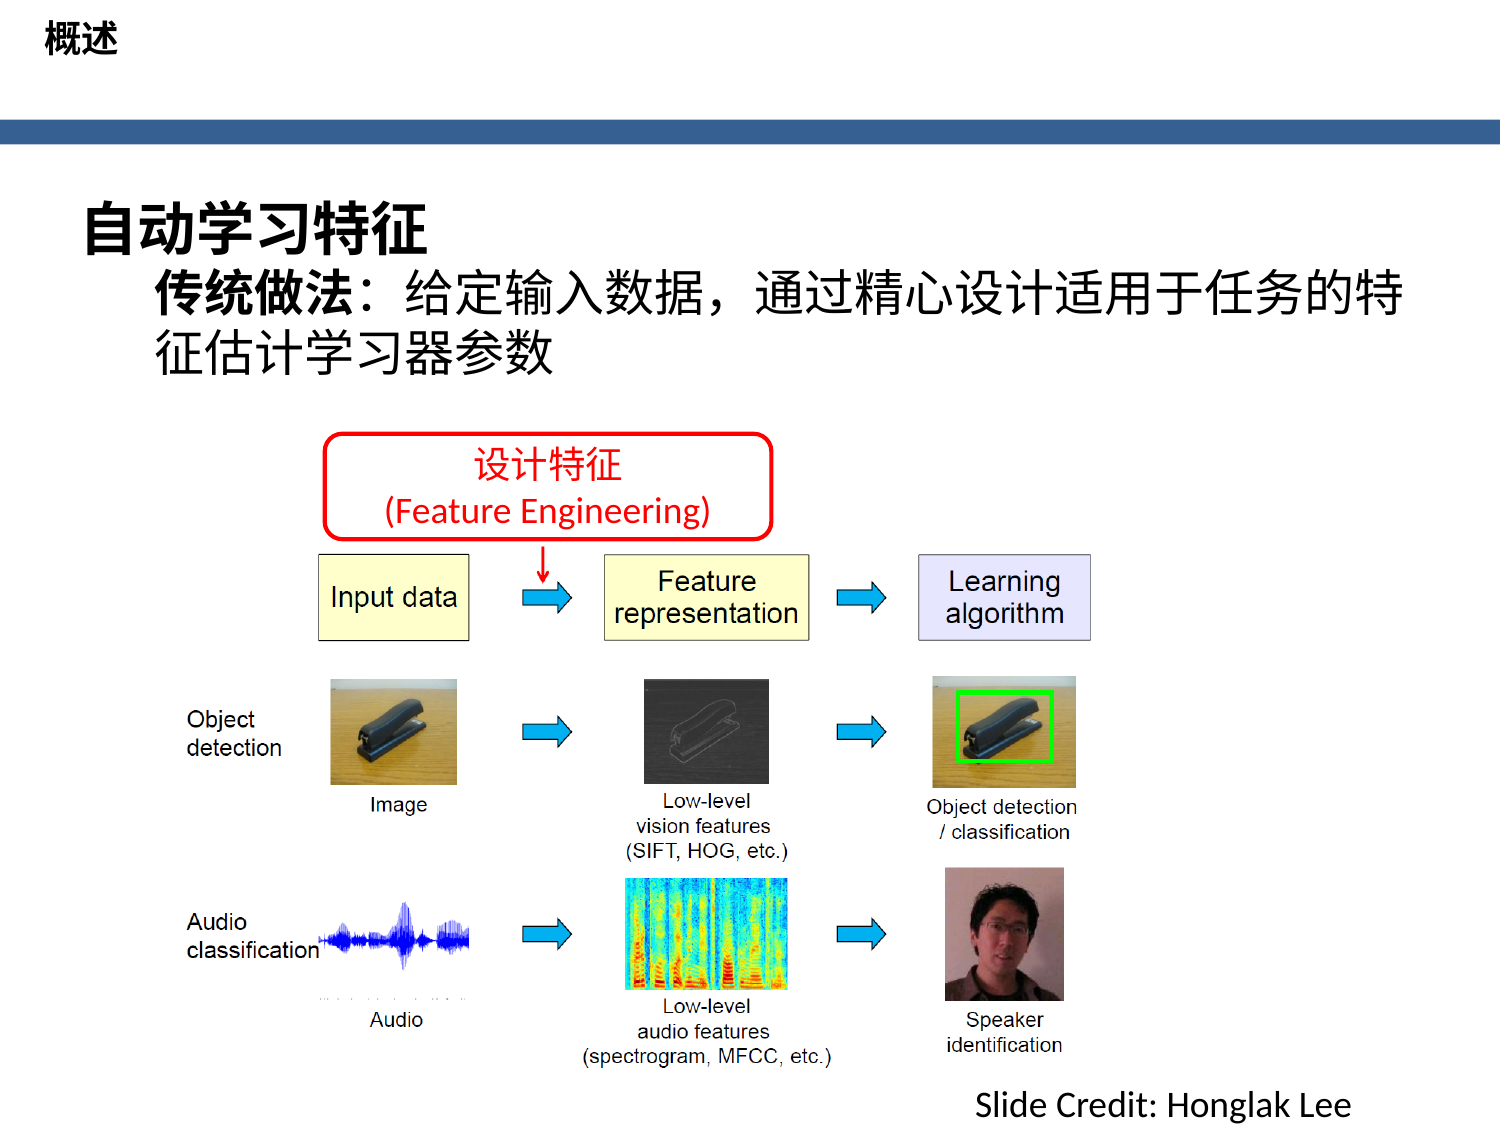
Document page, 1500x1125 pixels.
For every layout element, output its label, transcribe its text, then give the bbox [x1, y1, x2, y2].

subtitle 自动学习特征 传统做法：给定输入数据，通过精心设计适用于任务的特征估计学习器参数 [64, 184, 1436, 1047]
text_box 设计特征 (Feature Engineering) [322, 431, 774, 469]
text_box Slide Credit: Honglak Lee [960, 1072, 1477, 1125]
picture [182, 470, 1093, 1071]
title 概述 [29, 7, 1305, 91]
